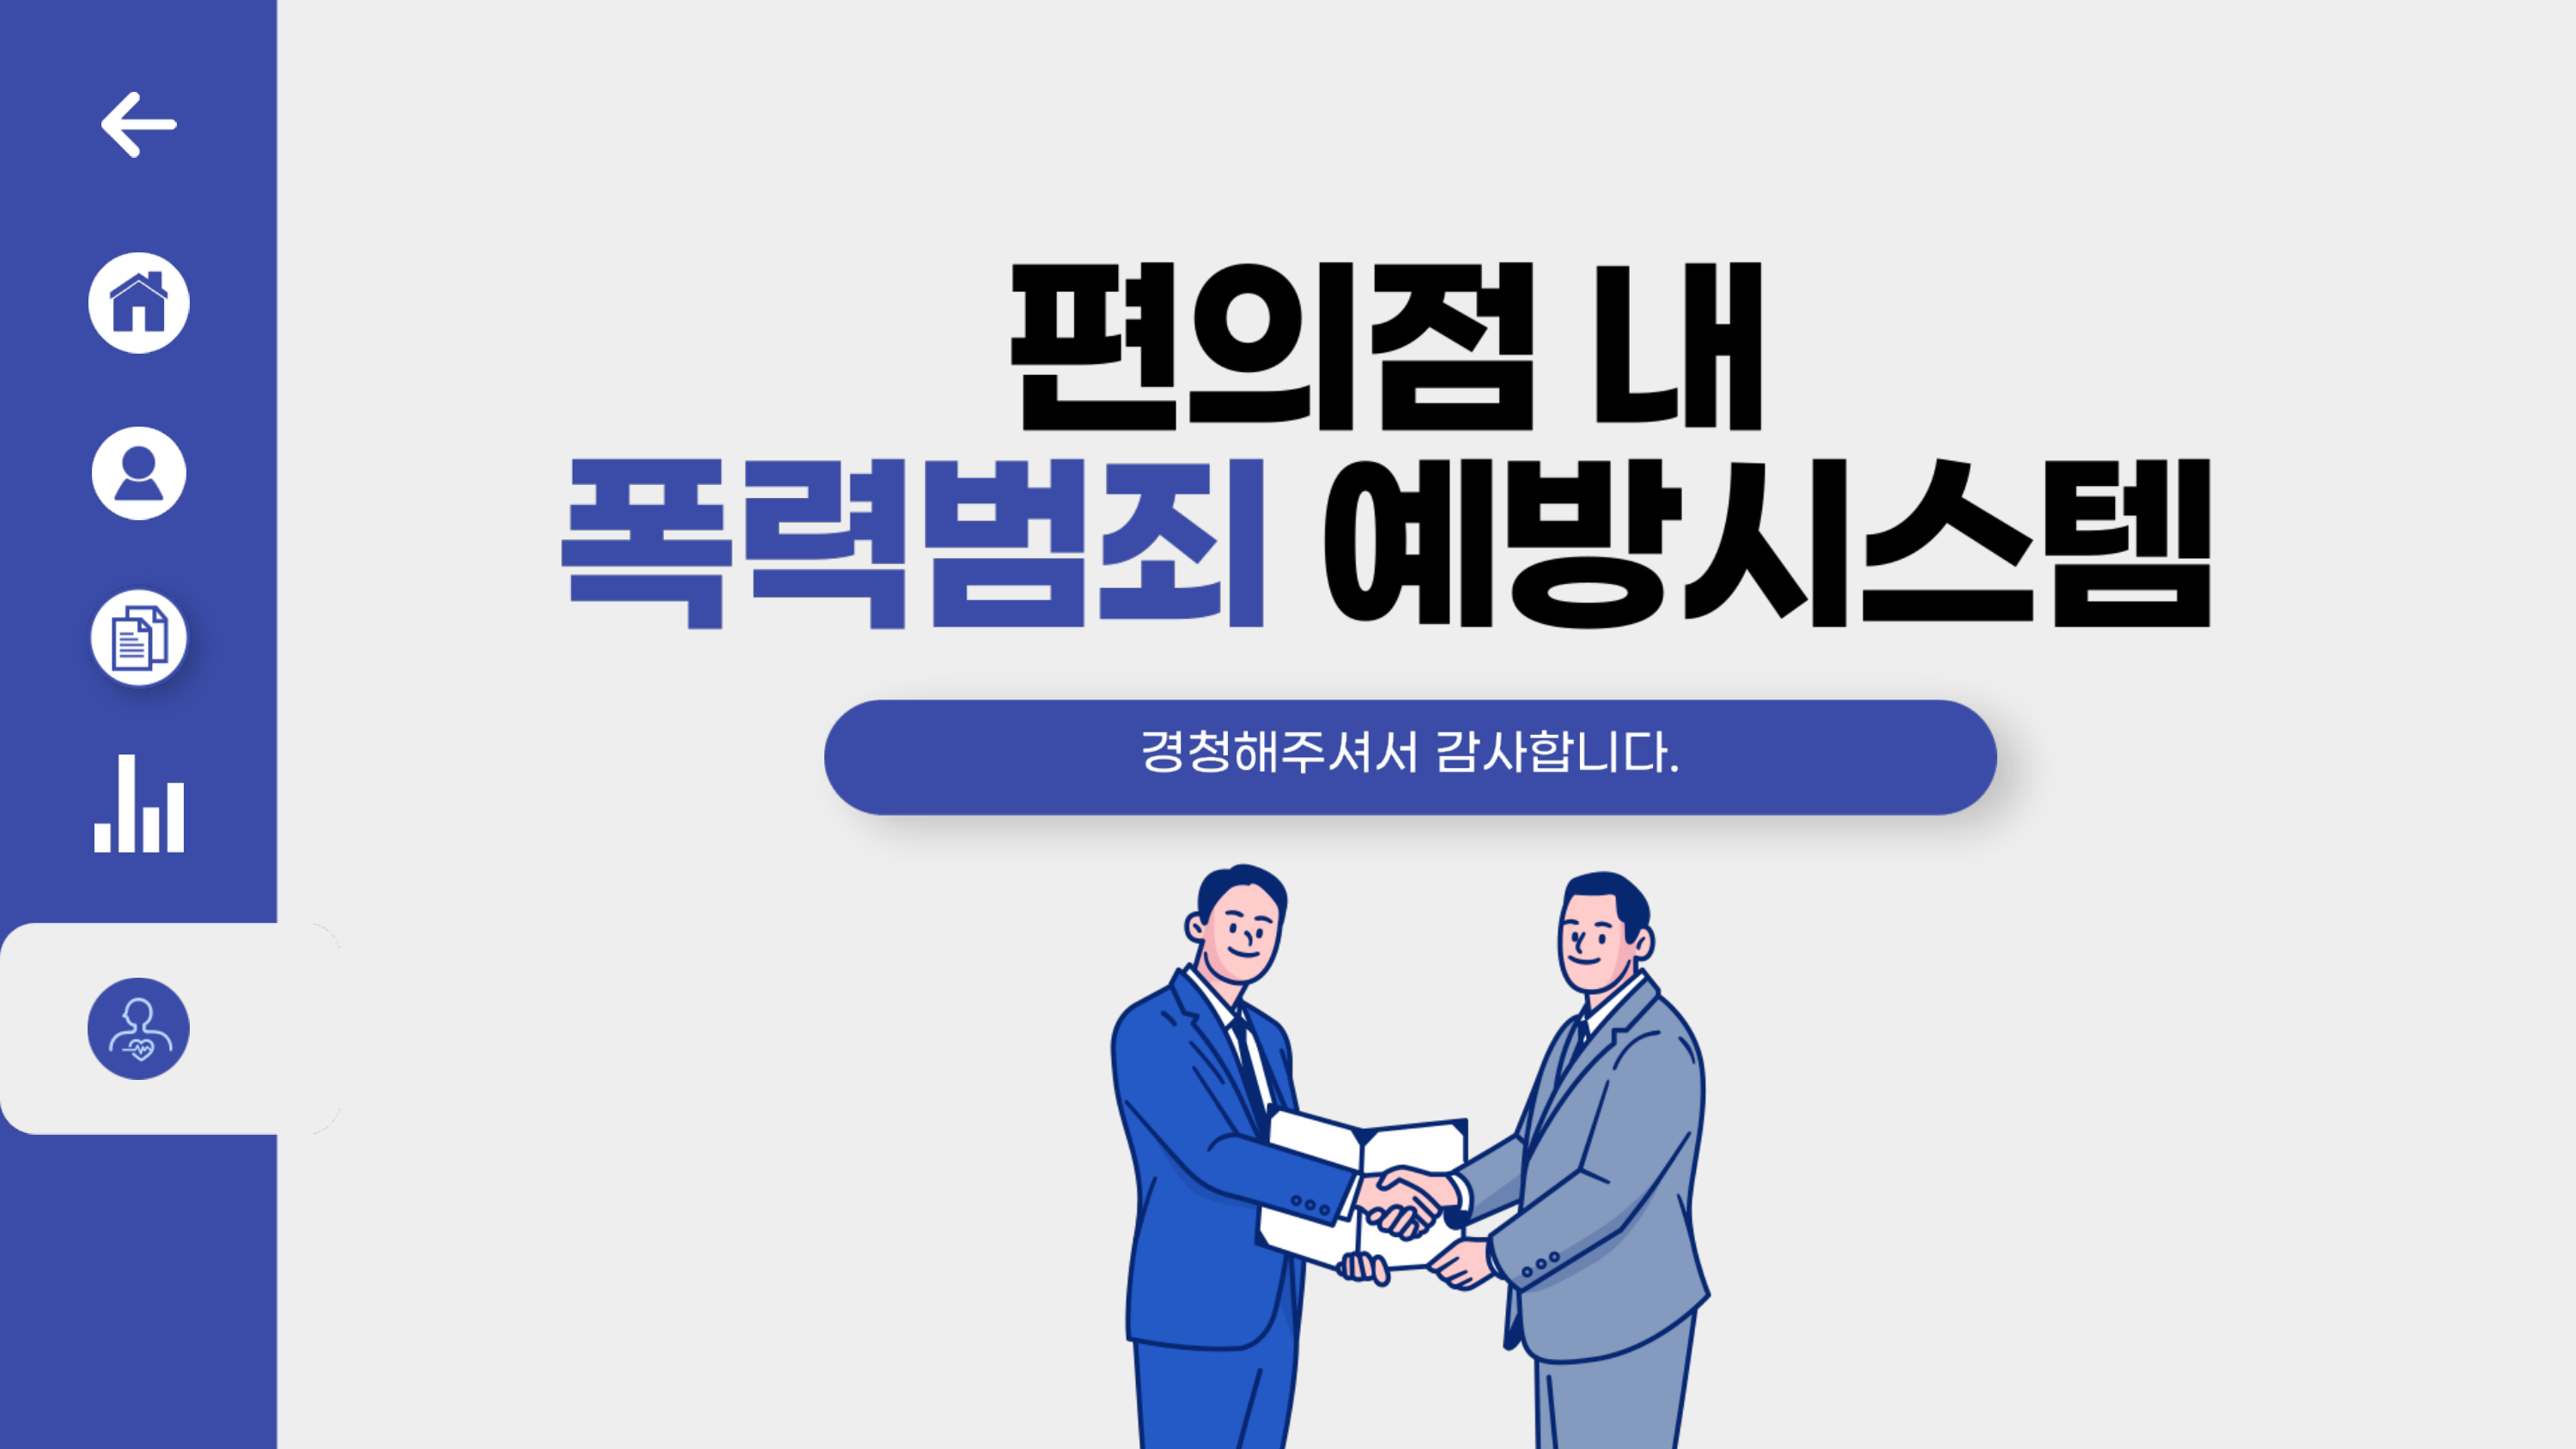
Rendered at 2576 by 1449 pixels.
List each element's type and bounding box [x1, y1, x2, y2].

text_box [0, 1141, 279, 1449]
text_box [92, 426, 186, 520]
text_box [1083, 857, 1738, 1449]
text_box [94, 755, 184, 852]
text_box [0, 923, 341, 1135]
text_box [68, 566, 210, 709]
text_box [88, 252, 190, 354]
text_box [100, 92, 177, 158]
picture [263, 148, 2576, 887]
text_box [0, 0, 279, 922]
text_box [88, 978, 191, 1080]
